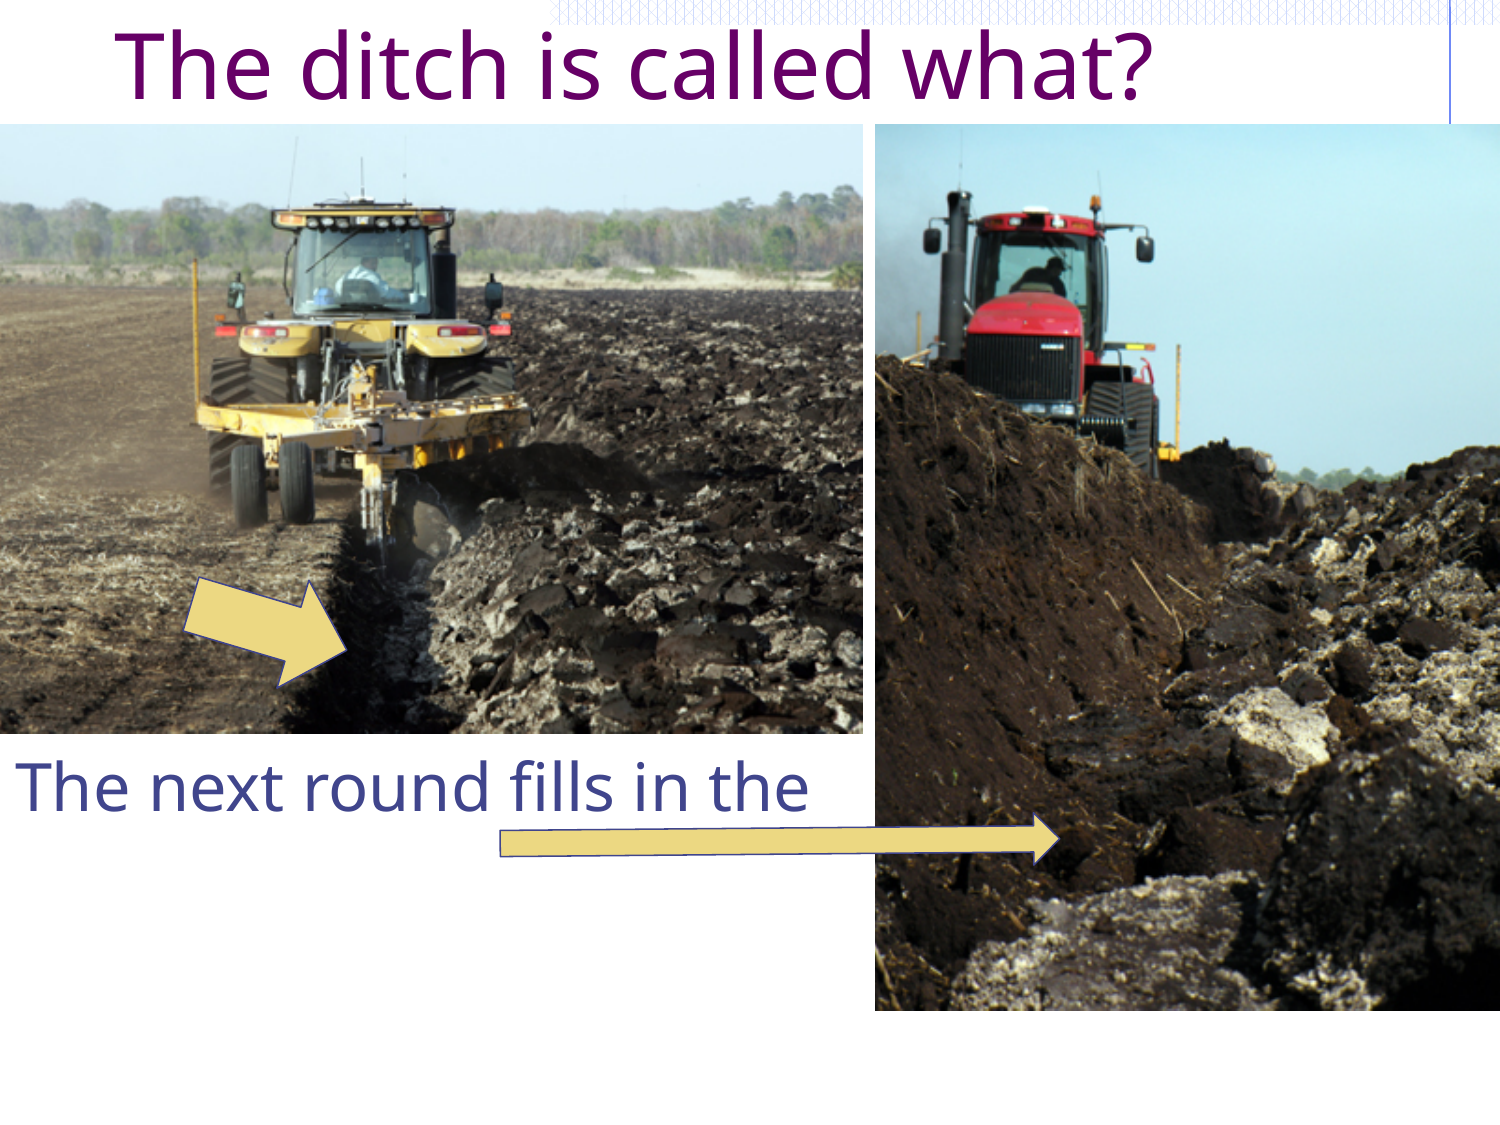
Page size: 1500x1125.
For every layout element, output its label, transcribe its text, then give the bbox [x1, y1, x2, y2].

picture [0, 124, 863, 735]
title The ditch is called what? [99, 0, 1375, 125]
text_box [500, 827, 869, 857]
picture [874, 124, 1500, 1011]
list The next round fills in the [0, 737, 869, 888]
